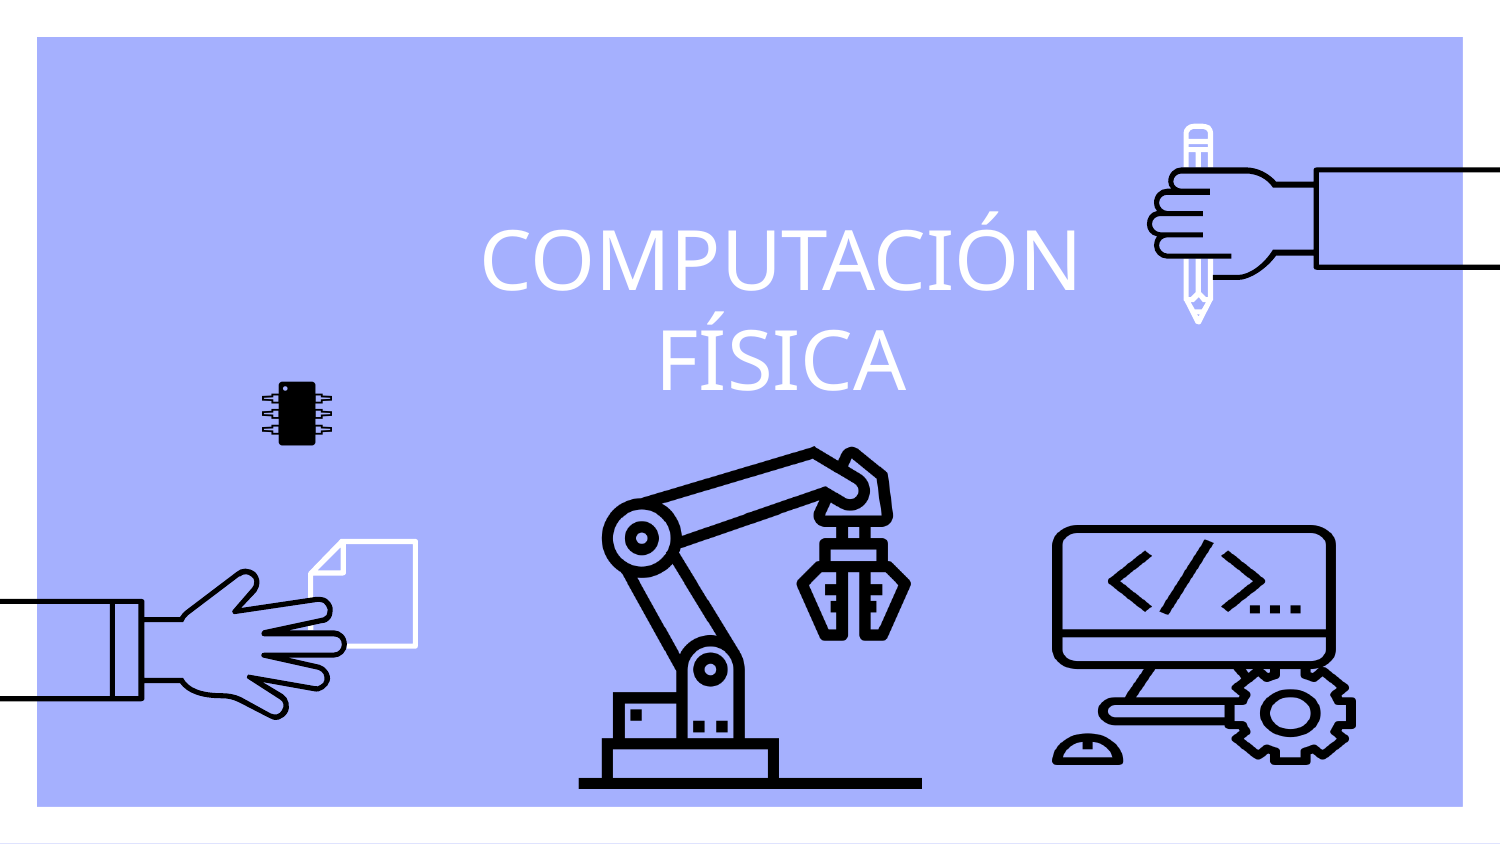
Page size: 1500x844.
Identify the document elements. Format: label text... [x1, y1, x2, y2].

picture [1051, 525, 1356, 765]
title COMPUTACIÓN FÍSICA [462, 231, 1101, 422]
picture [578, 445, 922, 789]
picture [262, 378, 332, 449]
